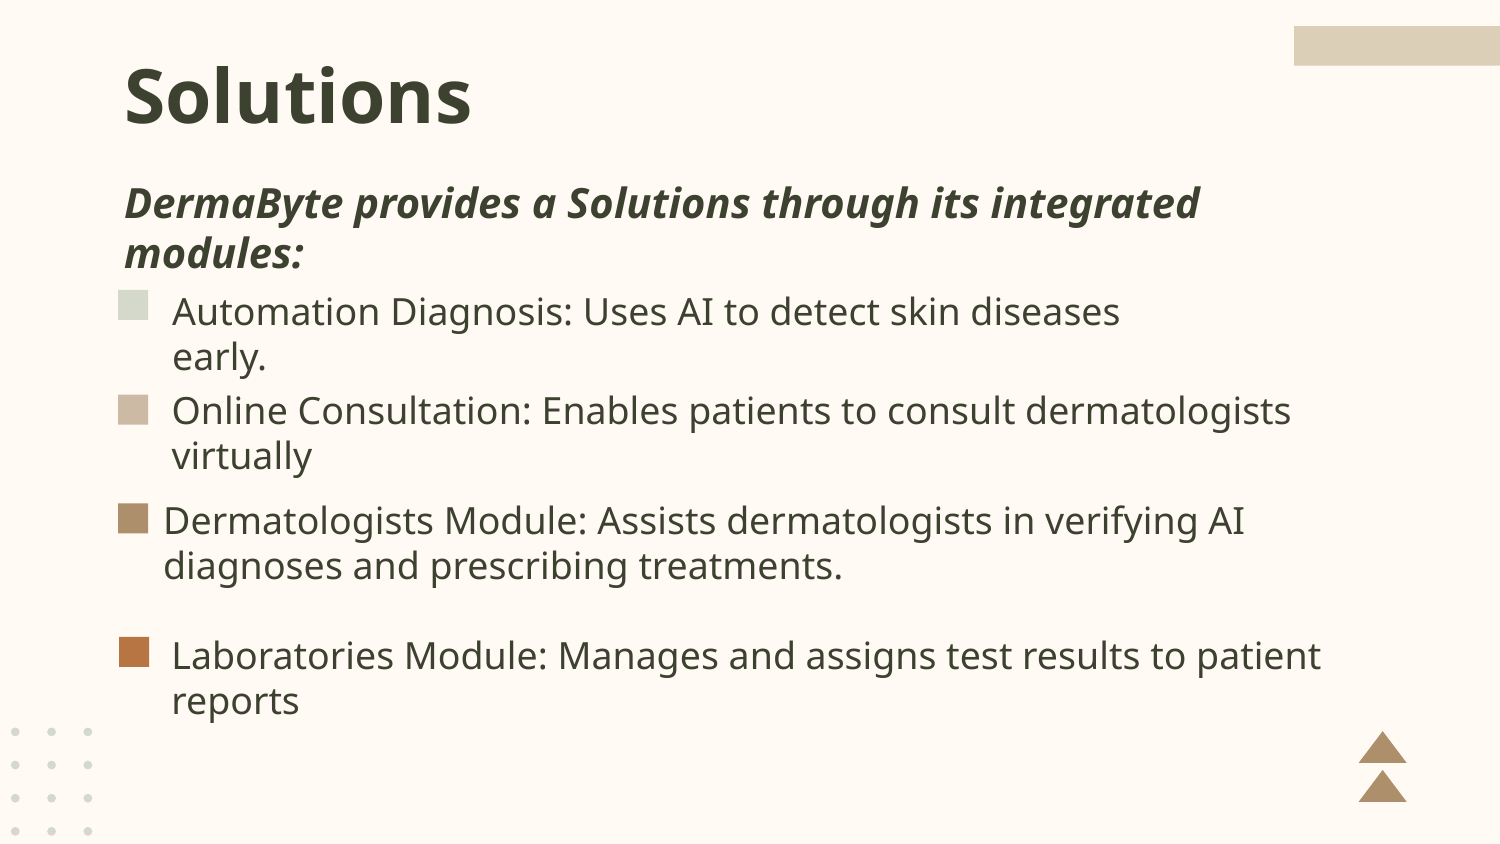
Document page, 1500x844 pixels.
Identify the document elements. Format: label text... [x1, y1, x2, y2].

text_box Dermatologists Module: Assists dermatologists in verifying AI diagnoses and prescribing treatments. [148, 482, 1421, 585]
text_box Laboratories Module: Manages and assigns test results to patient reports​ [156, 617, 1446, 707]
text_box Online Consultation: Enables patients to consult dermatologists virtually [156, 379, 1413, 484]
text_box [118, 289, 149, 320]
text_box [119, 636, 150, 667]
text_box [118, 503, 149, 534]
text_box DermaByte provides a Solutions through its integrated modules: [109, 161, 1382, 256]
text_box [118, 394, 149, 425]
title Solutions [109, 33, 1373, 128]
text_box Automation Diagnosis: Uses AI to detect skin diseases early. [157, 280, 1200, 379]
